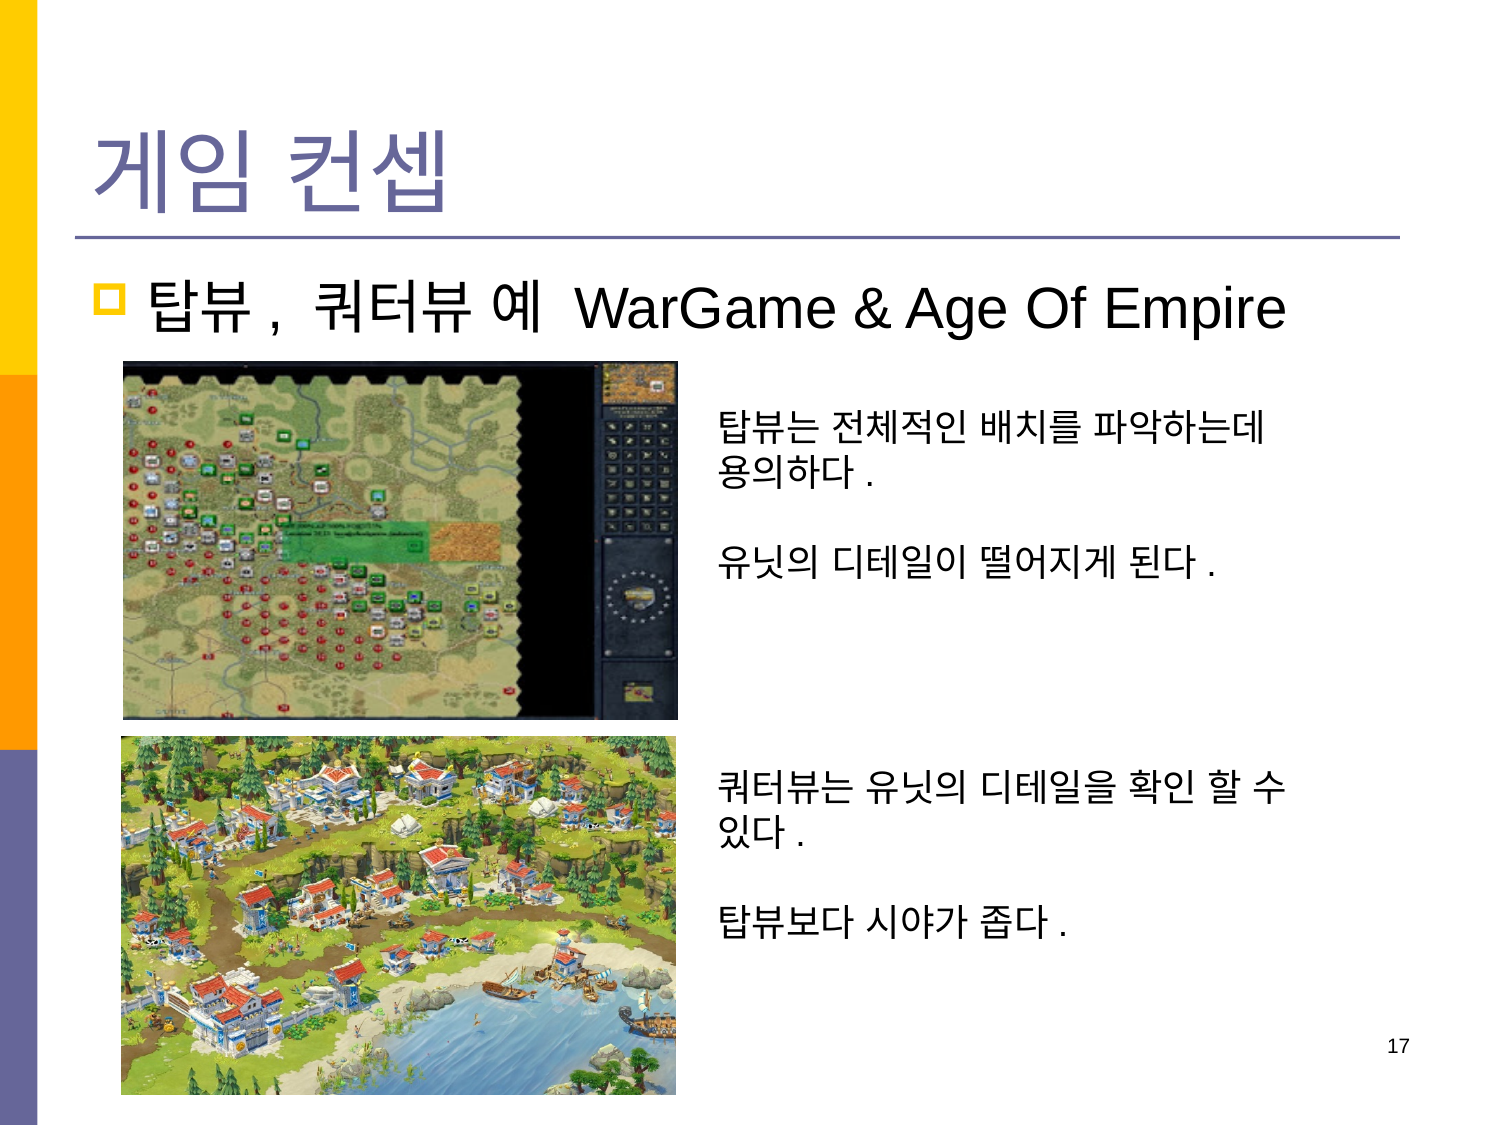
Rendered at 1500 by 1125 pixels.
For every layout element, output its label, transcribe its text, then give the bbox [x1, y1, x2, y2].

title 게임 컨셉 [75, 45, 1425, 233]
slide_number 17 [1074, 1025, 1425, 1100]
text_box 탑뷰는 전체적인 배치를 파악하는데 용의하다. 유닛의 디테일이 떨어지게 된다. 쿼터뷰는 유닛의 디테일을 확인 할 수 있다. 탑뷰보다 시야가 좁다. [702, 397, 1353, 952]
picture [121, 736, 676, 1095]
list 탑뷰, 쿼터뷰 예 WarGame & Age Of Empire [75, 262, 1425, 1006]
picture [123, 361, 678, 720]
